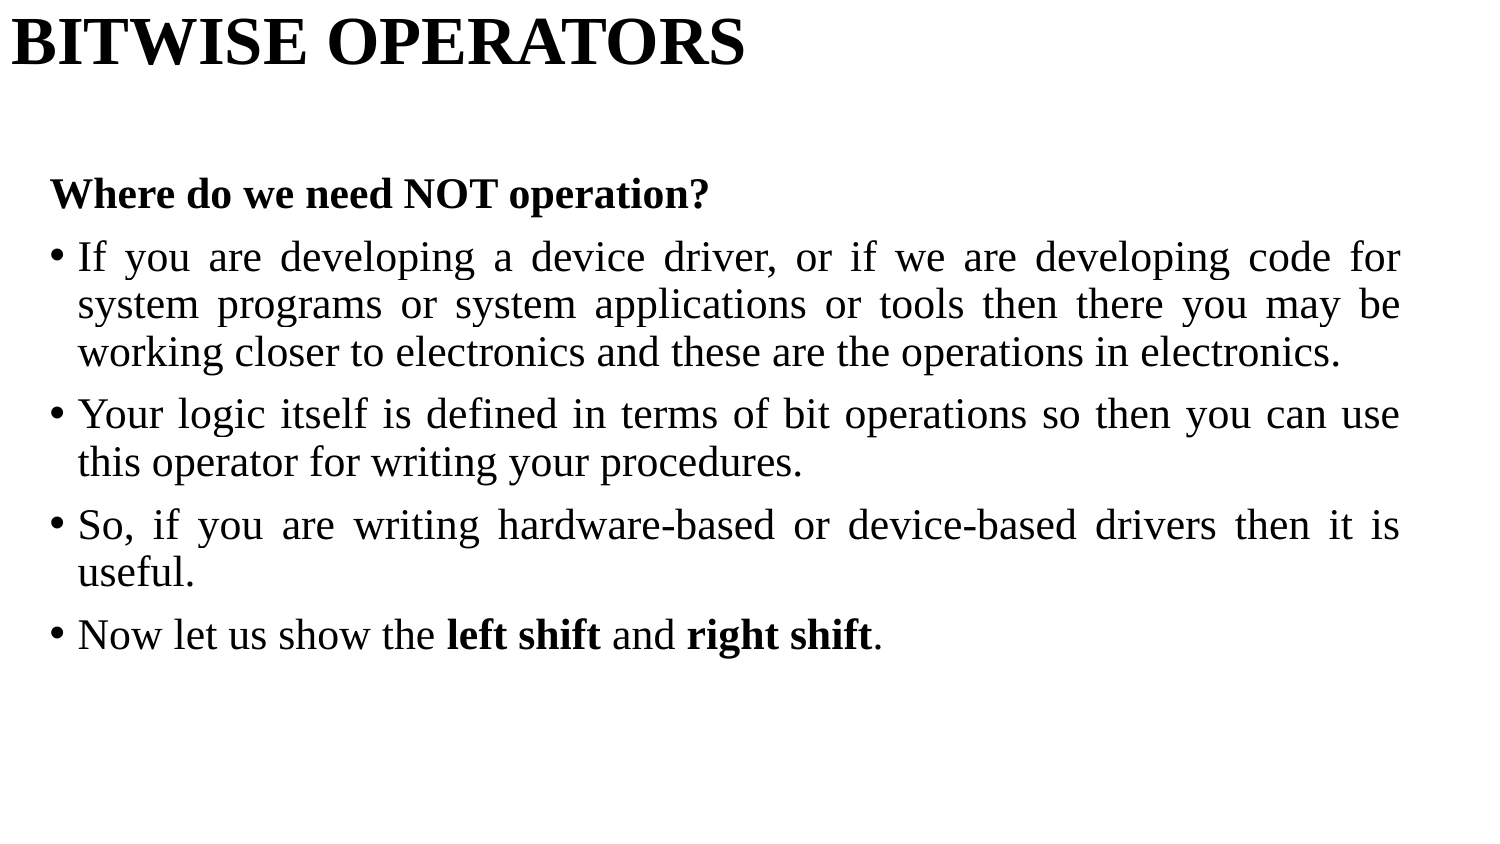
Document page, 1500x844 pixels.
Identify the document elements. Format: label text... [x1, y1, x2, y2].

list Where do we need NOT operation? If you are developing a device driver, or if we are developing code for system programs or system applications or tools then there you may be working closer to electronics and these are the operations in electronics. Your logic itself is defined in terms of bit operations so then you can use this operator for writing your procedures. So, if you are writing hardware-based or device-based drivers then it is useful. Now let us show the left shift and right shift. [38, 165, 1413, 808]
title BITWISE OPERATORS [0, 2, 1294, 166]
